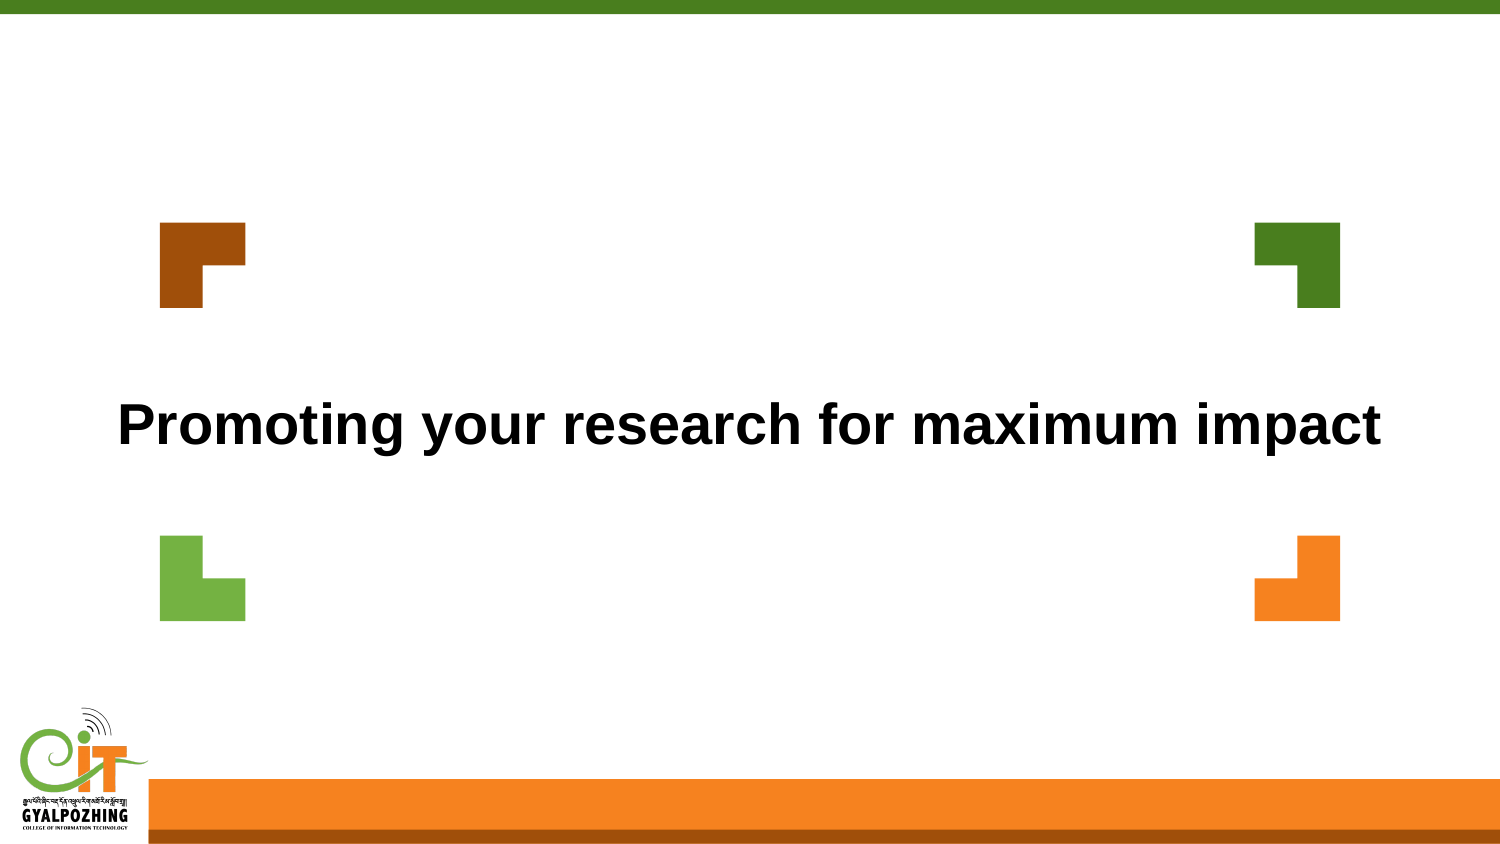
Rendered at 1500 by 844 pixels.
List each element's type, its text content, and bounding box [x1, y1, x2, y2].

picture [20, 707, 149, 830]
title Promoting your research for maximum impact [51, 352, 1449, 491]
